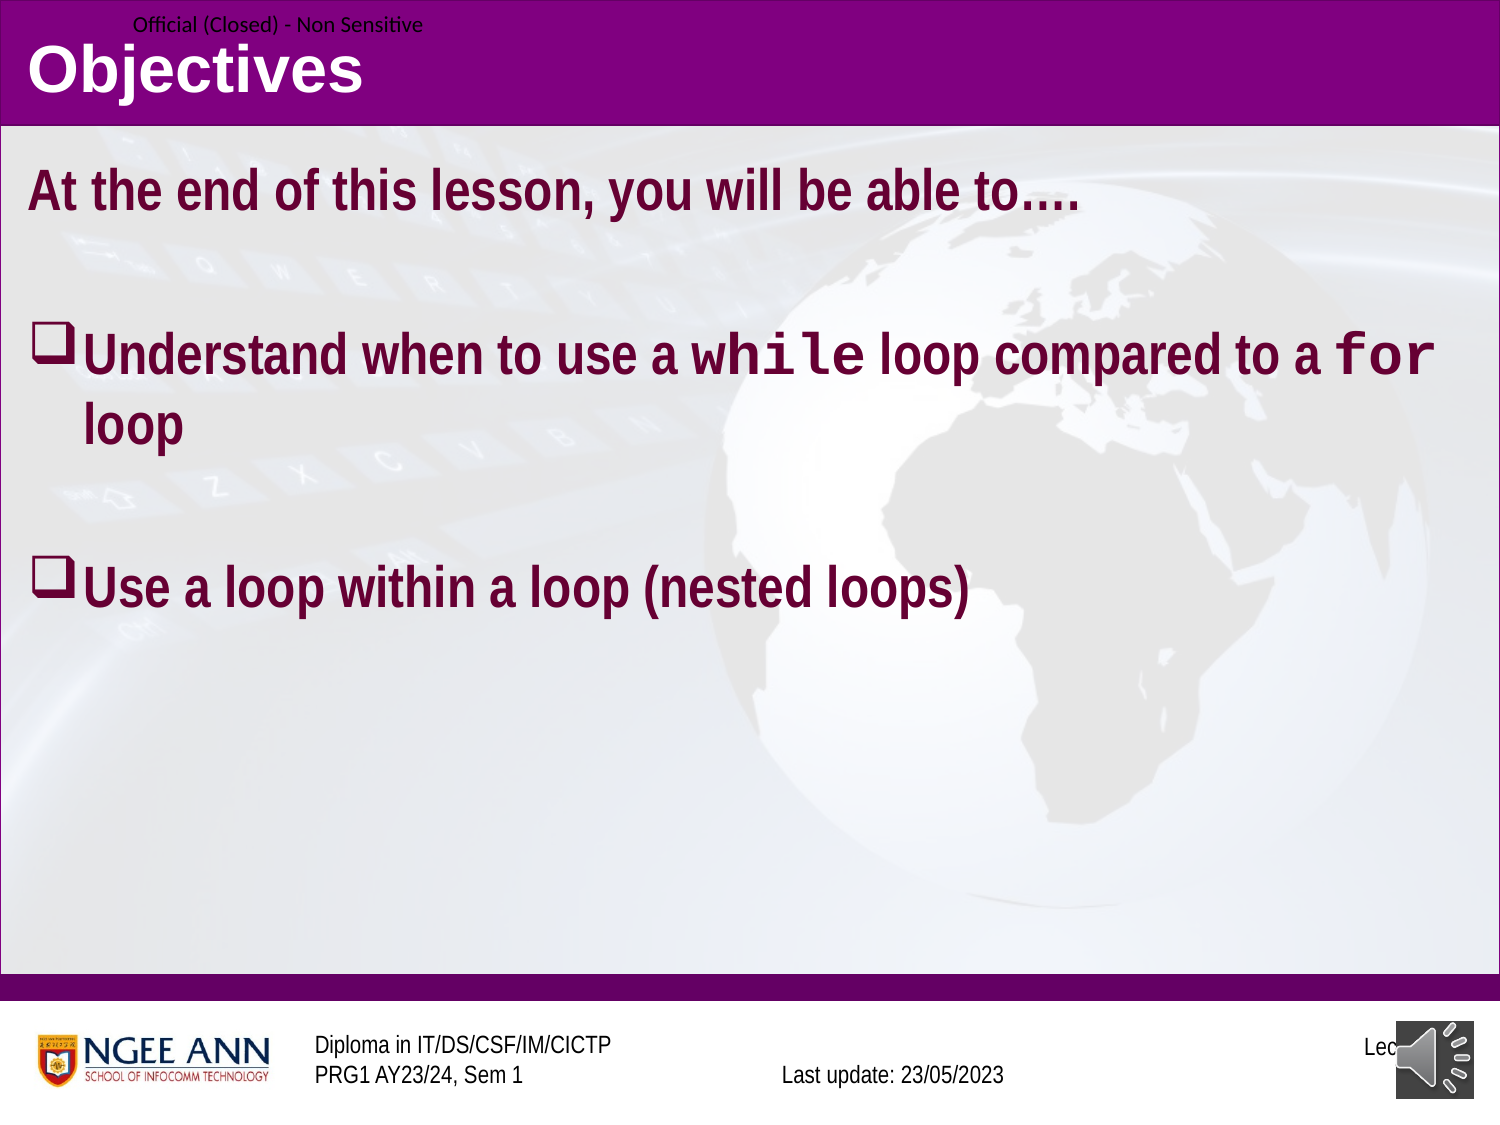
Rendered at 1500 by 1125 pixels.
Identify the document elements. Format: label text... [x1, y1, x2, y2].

list At the end of this lesson, you will be able to…. Understand when to use a while loop compared to a for loop Use a loop within a loop (nested loops) [12, 144, 1488, 963]
title Objectives [12, 19, 1488, 113]
picture [1394, 1019, 1476, 1101]
picture [12, 1012, 294, 1109]
